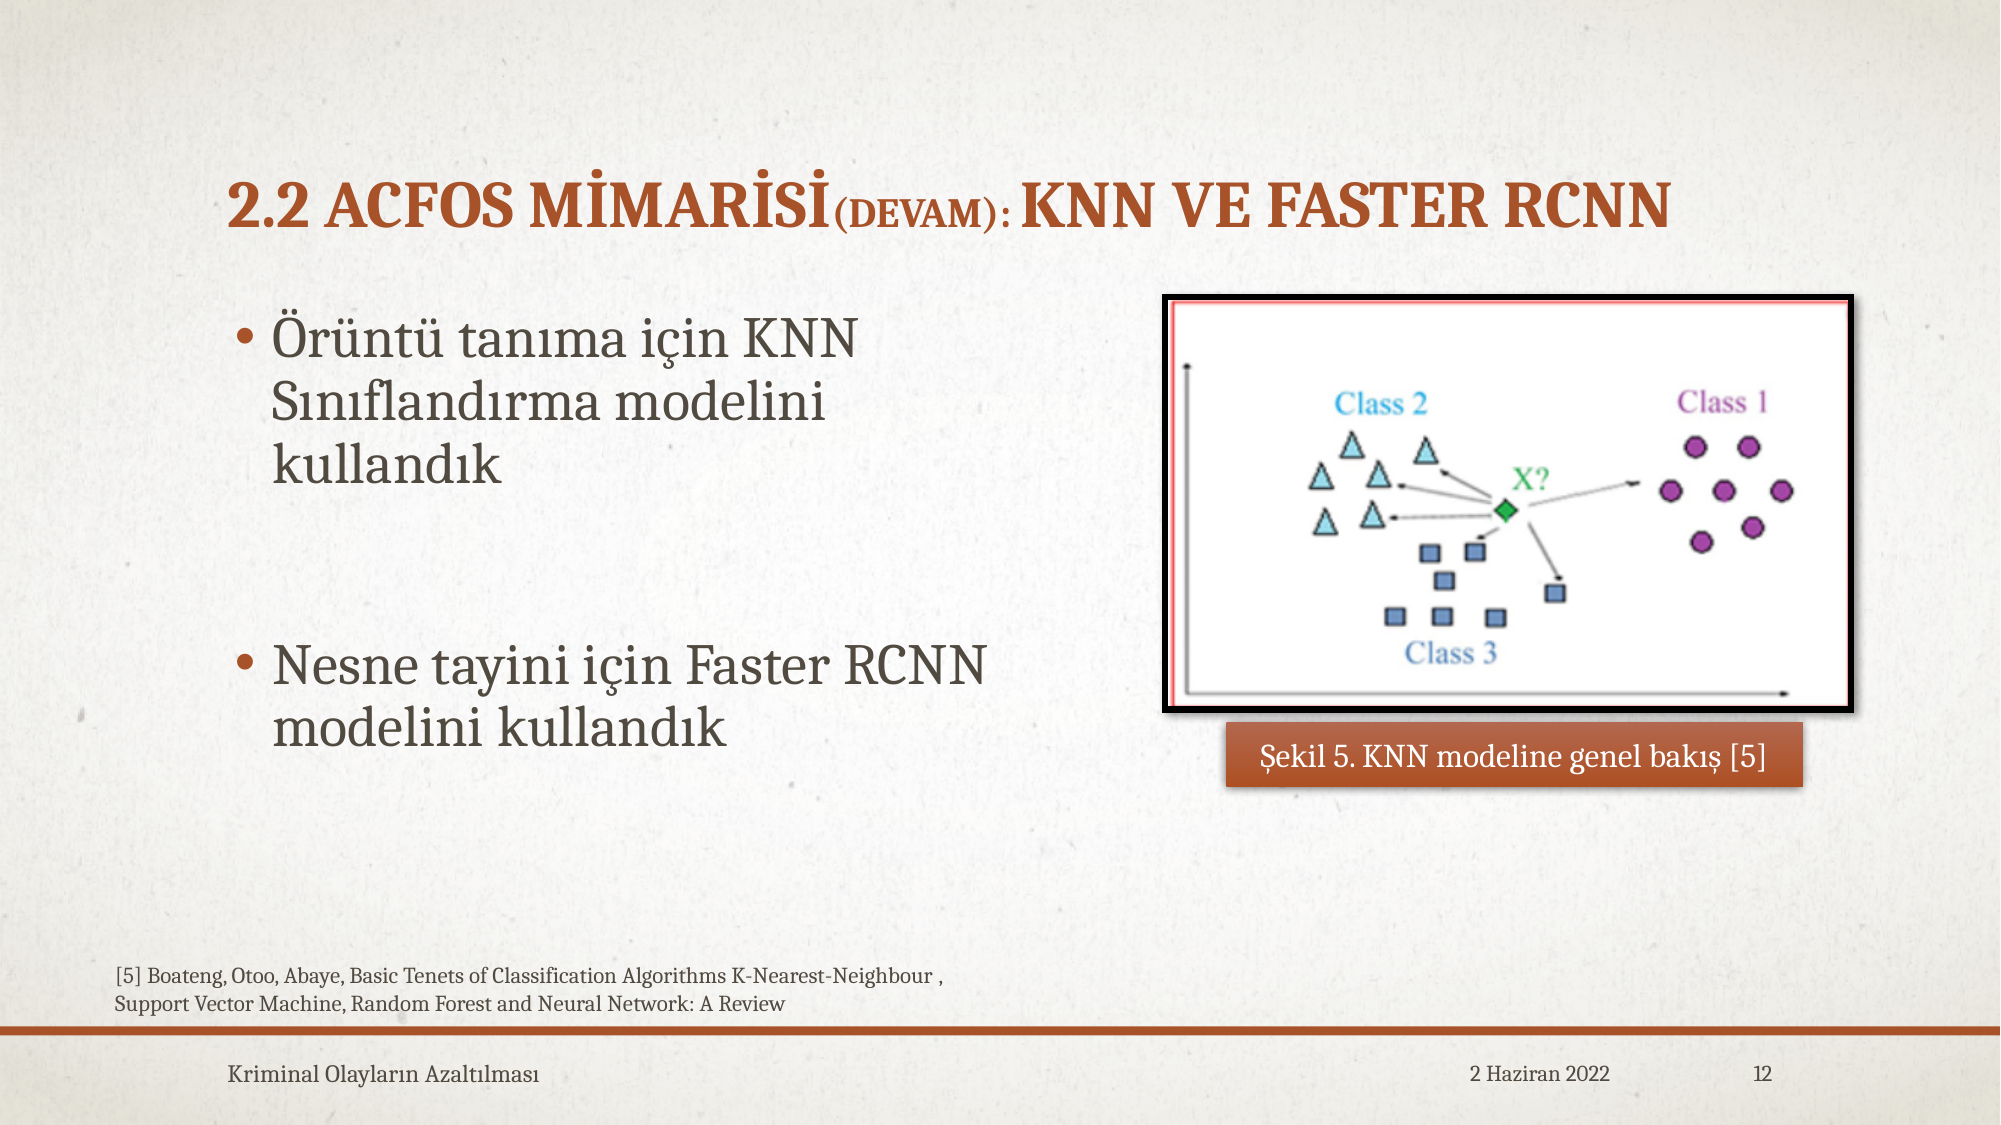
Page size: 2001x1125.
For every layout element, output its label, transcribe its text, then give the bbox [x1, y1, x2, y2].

title 2.2 acfos mimarisi(devam): KNN VE FASTER RCNN [212, 62, 1821, 250]
text_box [5] Boateng, Otoo, Abaye, Basic Tenets of Classification Algorithms K-Nearest-Neighbour , Support Vector Machine, Random Forest and Neural Network: A Review [100, 953, 982, 1024]
slide_number 2 Haziran 2022 [1403, 1053, 1626, 1093]
picture [0, 0, 2001, 1125]
slide_number 12 [1672, 1053, 1788, 1093]
list Örüntü tanıma için KNN Sınıflandırma modelini kullandık Nesne tayini için Faster RCNN modelini kullandık [212, 299, 1044, 975]
text_box Şekil 5. KNN modeline genel bakış [5] [1226, 722, 1803, 787]
footer Kriminal Olayların Azaltılması [212, 1053, 1063, 1093]
